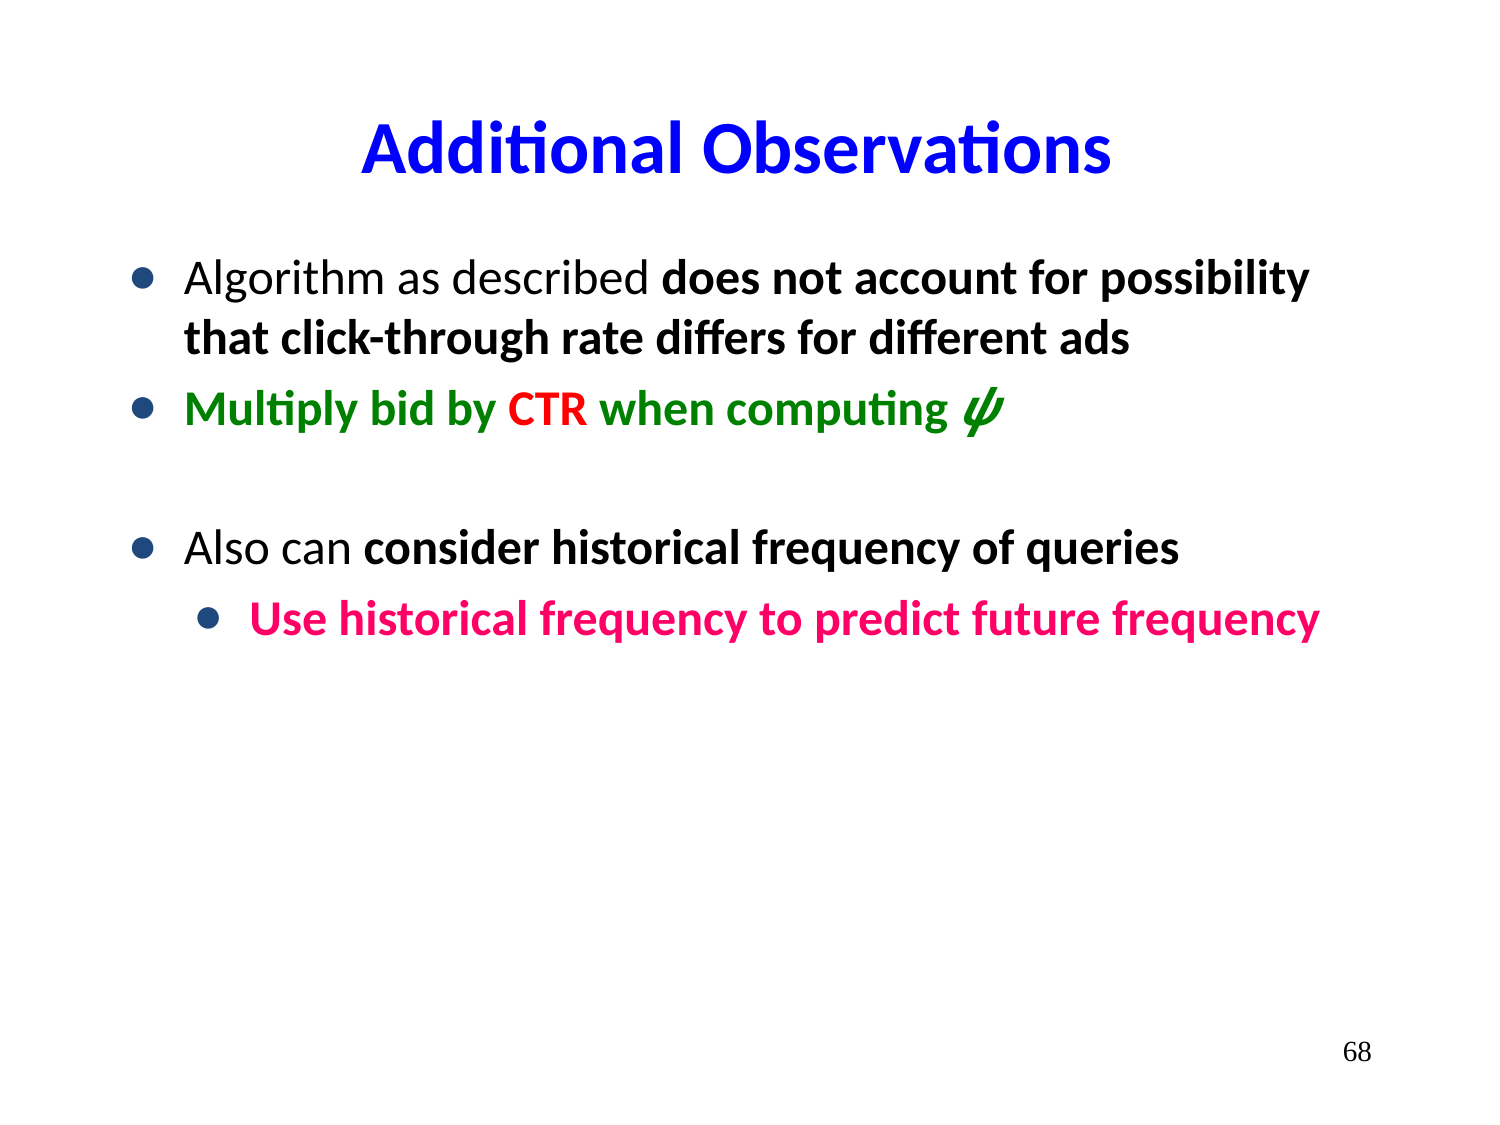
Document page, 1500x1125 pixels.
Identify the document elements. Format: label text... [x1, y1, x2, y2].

list Algorithm as described does not account for possibility that click-through rate differs for different ads Multiply bid by CTR when computing ψ Also can consider historical frequency of queries Use historical frequency to predict future frequency [112, 237, 1388, 1000]
title Additional Observations [99, 50, 1375, 238]
slide_number ‹#› [1074, 1025, 1388, 1100]
